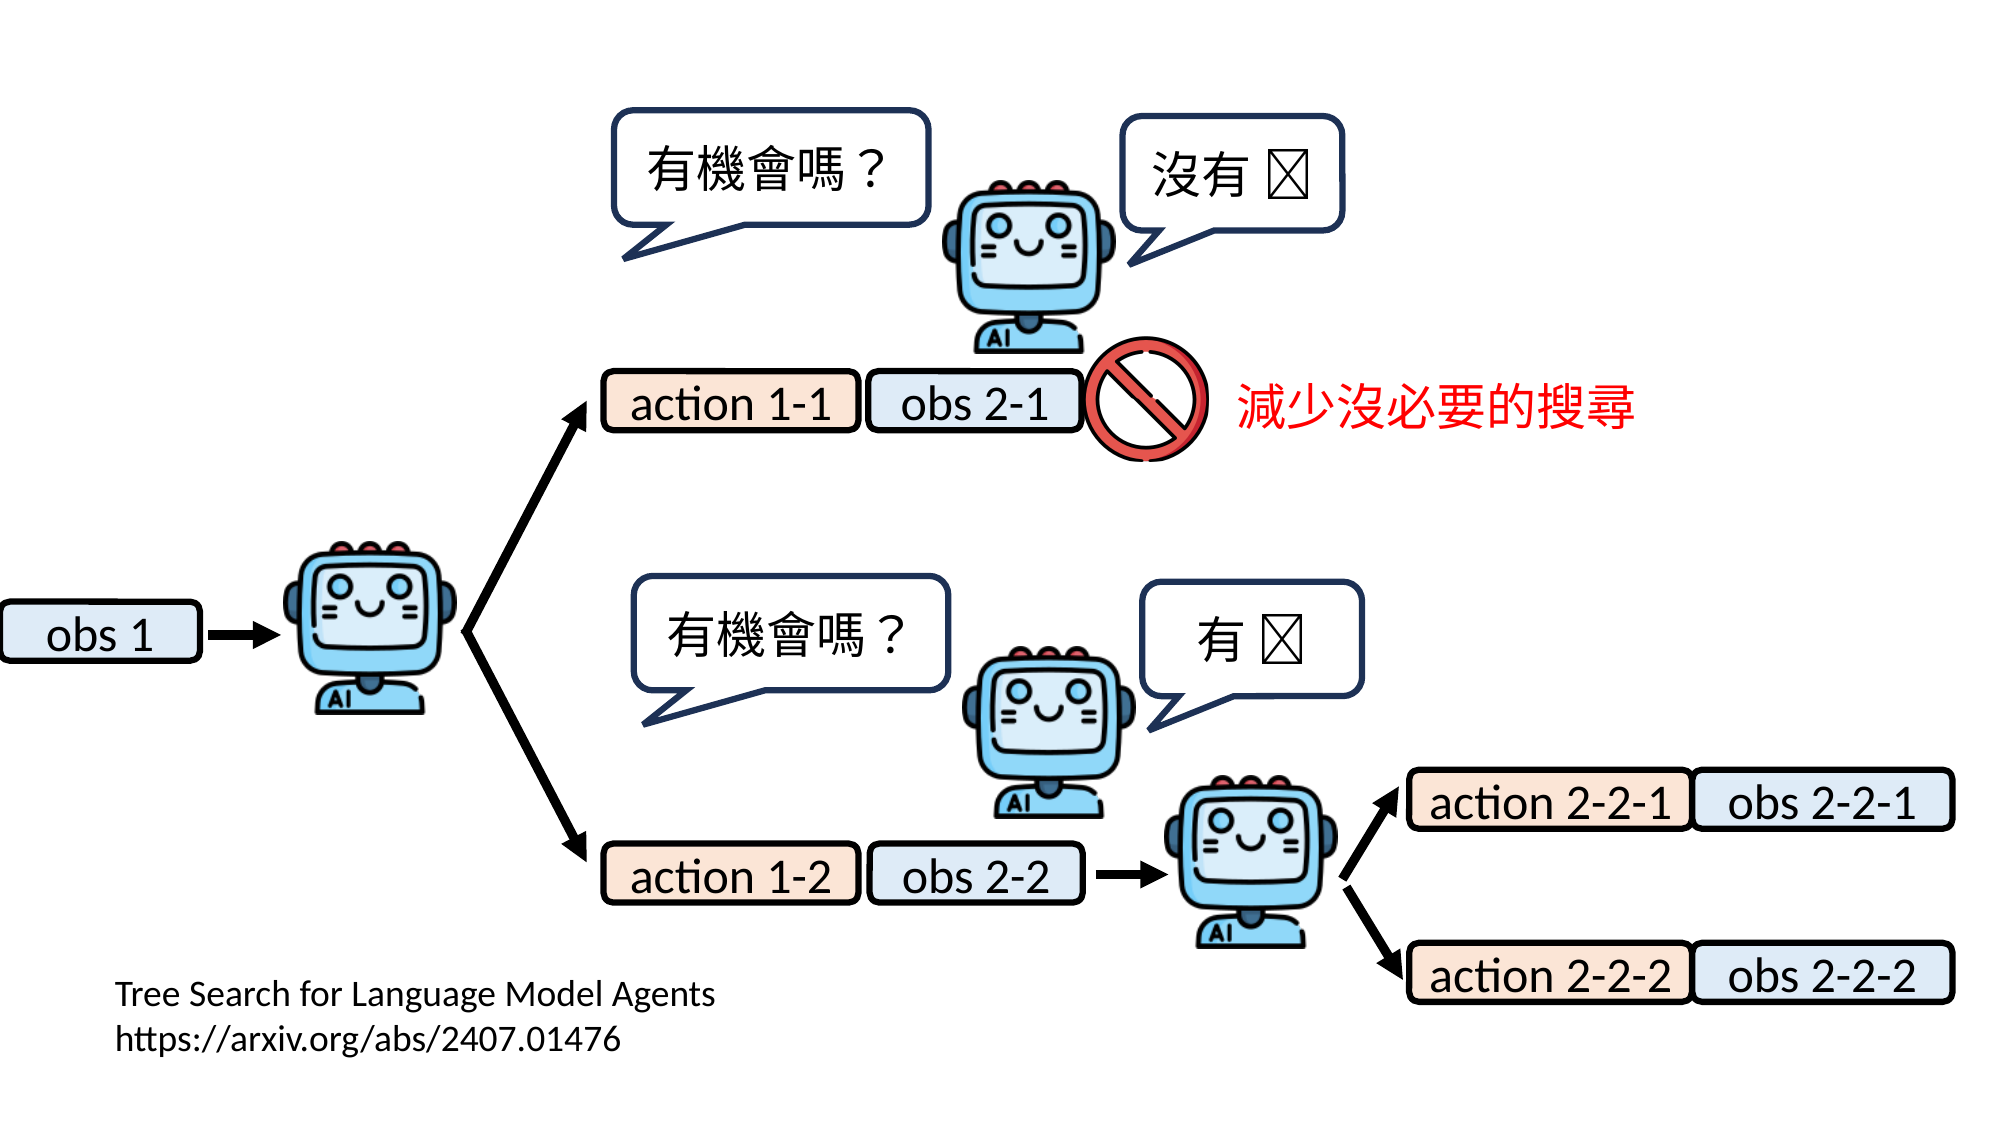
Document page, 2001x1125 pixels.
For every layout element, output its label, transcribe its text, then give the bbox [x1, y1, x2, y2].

text_box obs 2-2 [869, 842, 1084, 904]
picture [942, 180, 1209, 463]
picture [283, 541, 457, 715]
text_box obs 1 [0, 601, 201, 662]
picture [1164, 775, 1338, 949]
text_box action 2-2-1 [1408, 769, 1692, 830]
text_box obs 2-2-1 [1691, 769, 1954, 830]
picture [962, 646, 1136, 819]
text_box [1346, 887, 1403, 980]
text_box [464, 628, 587, 863]
text_box action 2-2-2 [1408, 942, 1692, 1003]
text_box 有  [1141, 580, 1364, 732]
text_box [1342, 786, 1399, 880]
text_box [464, 400, 587, 628]
text_box 沒有  [1121, 115, 1344, 266]
text_box 減少沒必要的搜尋 [1221, 368, 1753, 443]
text_box obs 2-1 [867, 370, 1082, 431]
text_box obs 2-2-2 [1691, 942, 1954, 1003]
text_box action 1-1 [602, 370, 860, 431]
text_box action 1-2 [602, 842, 860, 904]
text_box Tree Search for Language Model Agents https://arxiv.org/abs/2407.01476 [99, 961, 1161, 1067]
text_box 有機會嗎？ [612, 109, 930, 261]
text_box 有機會嗎？ [632, 574, 950, 726]
